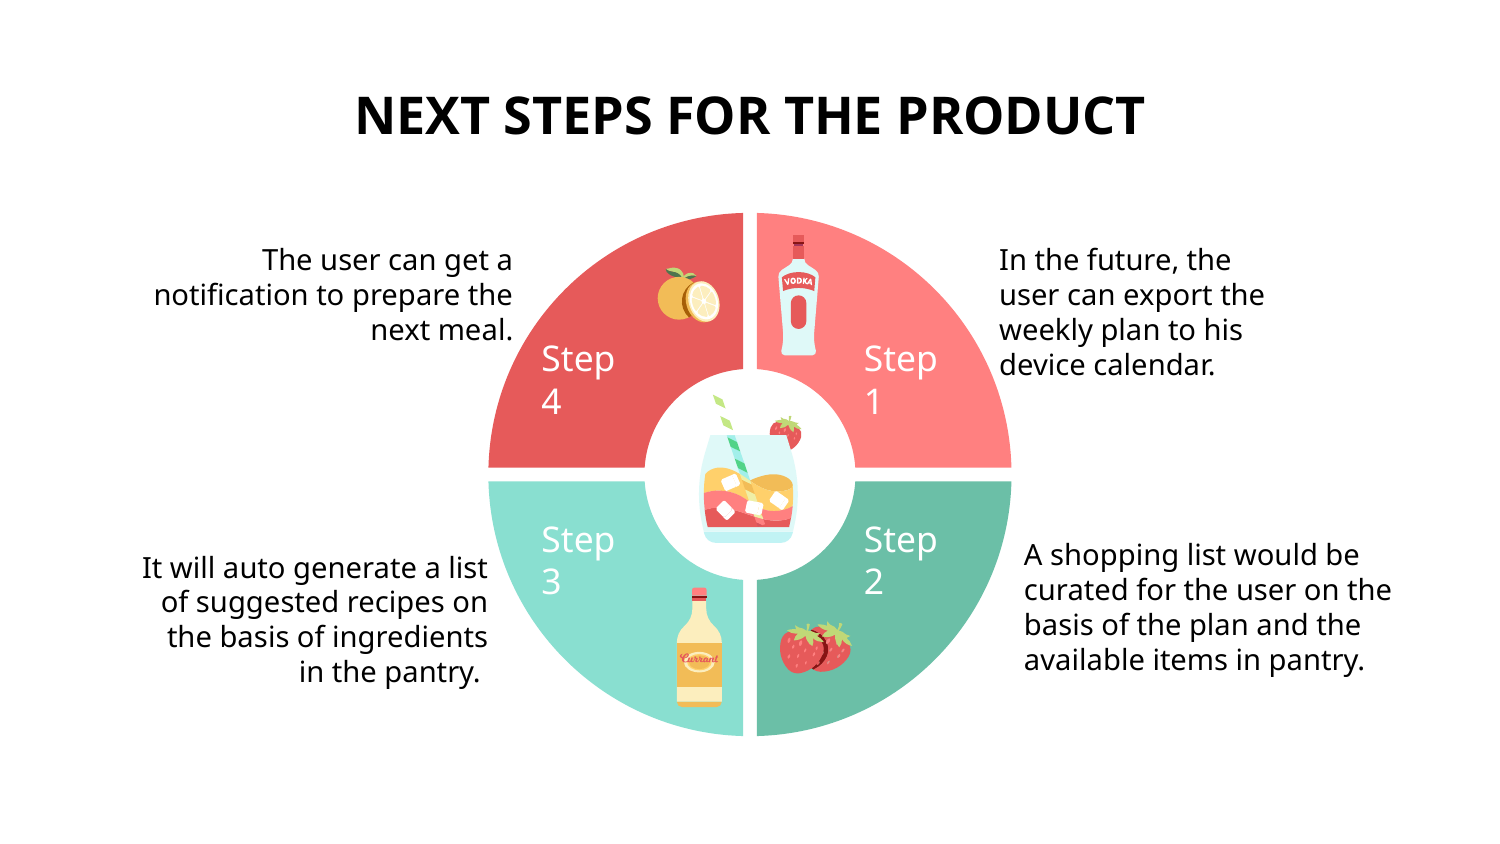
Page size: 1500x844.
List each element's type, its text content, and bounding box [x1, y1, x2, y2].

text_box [777, 234, 820, 356]
text_box The user can get a notification to prepare the next meal. [132, 226, 483, 367]
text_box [696, 385, 803, 544]
title NEXT STEPS FOR THE PRODUCT [76, 67, 1424, 162]
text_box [488, 212, 1012, 737]
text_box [676, 587, 723, 708]
text_box In the future, the user can export the weekly plan to his device calendar. [1016, 226, 1315, 420]
text_box It will auto generate a list of suggested recipes on the basis of ingredients in the pantry. [126, 533, 483, 727]
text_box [777, 621, 853, 674]
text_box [657, 267, 723, 323]
text_box A shopping list would be curated for the user on the basis of the plan and the available items in pantry. [1009, 521, 1424, 769]
